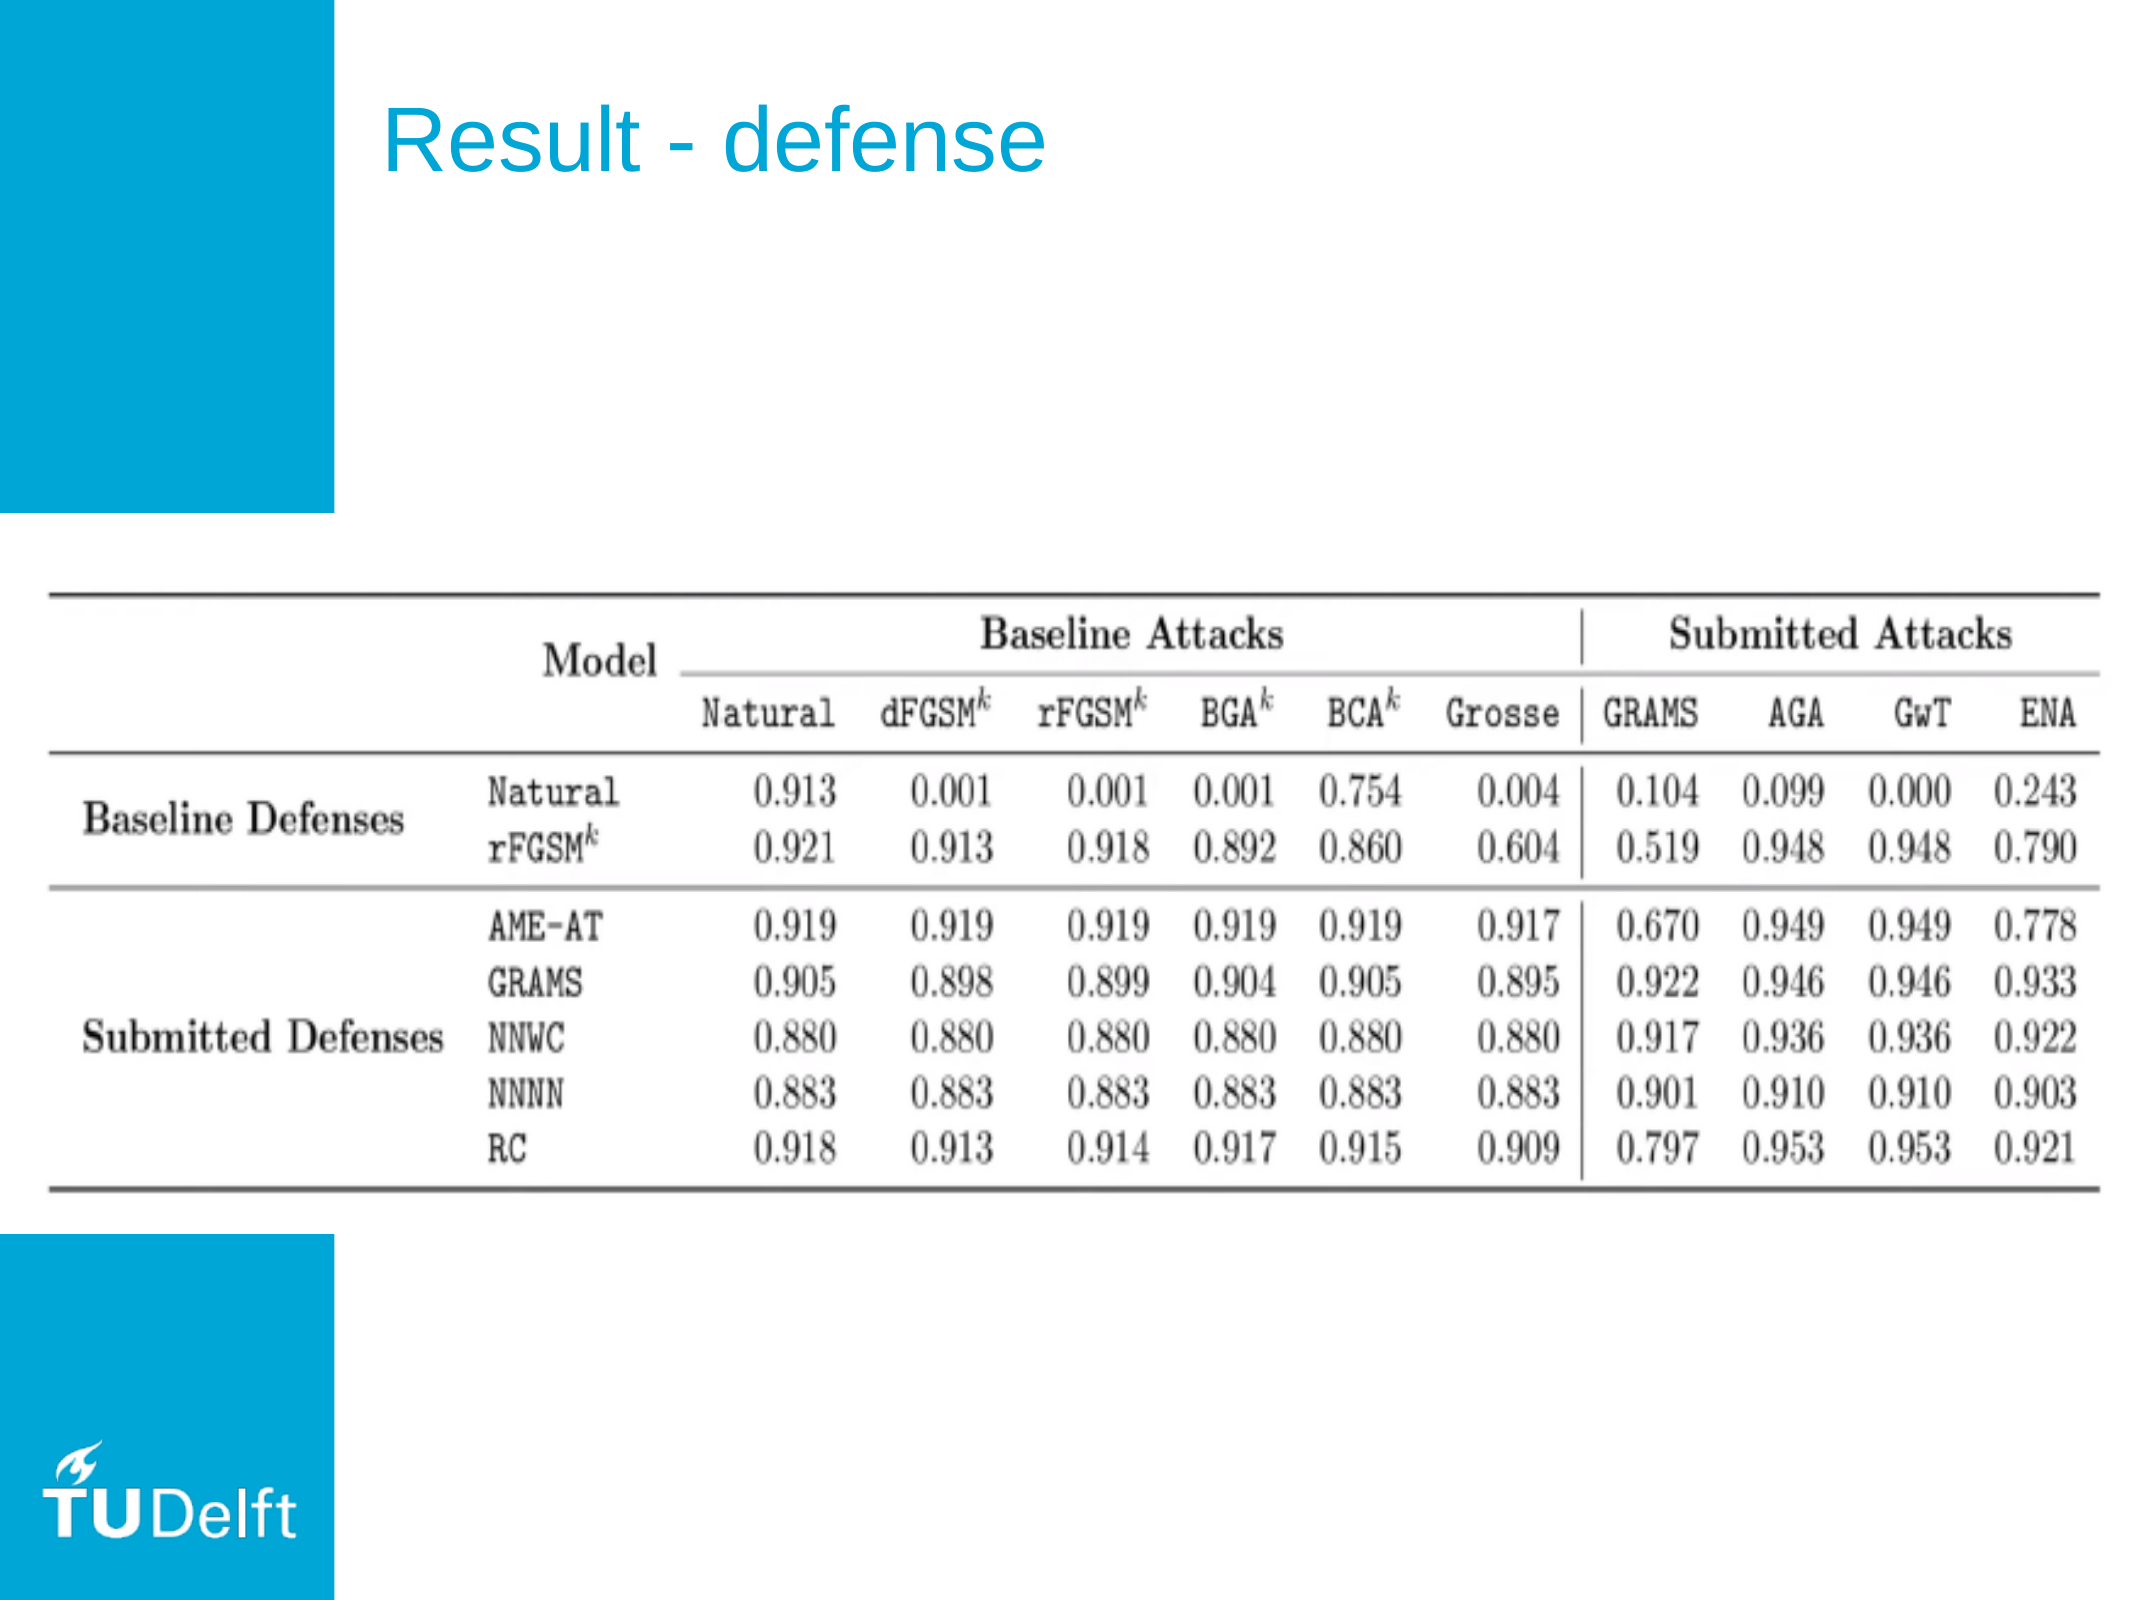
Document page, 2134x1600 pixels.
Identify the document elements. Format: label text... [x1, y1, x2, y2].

picture [0, 513, 2131, 1234]
title Result - defense [381, 79, 2024, 328]
